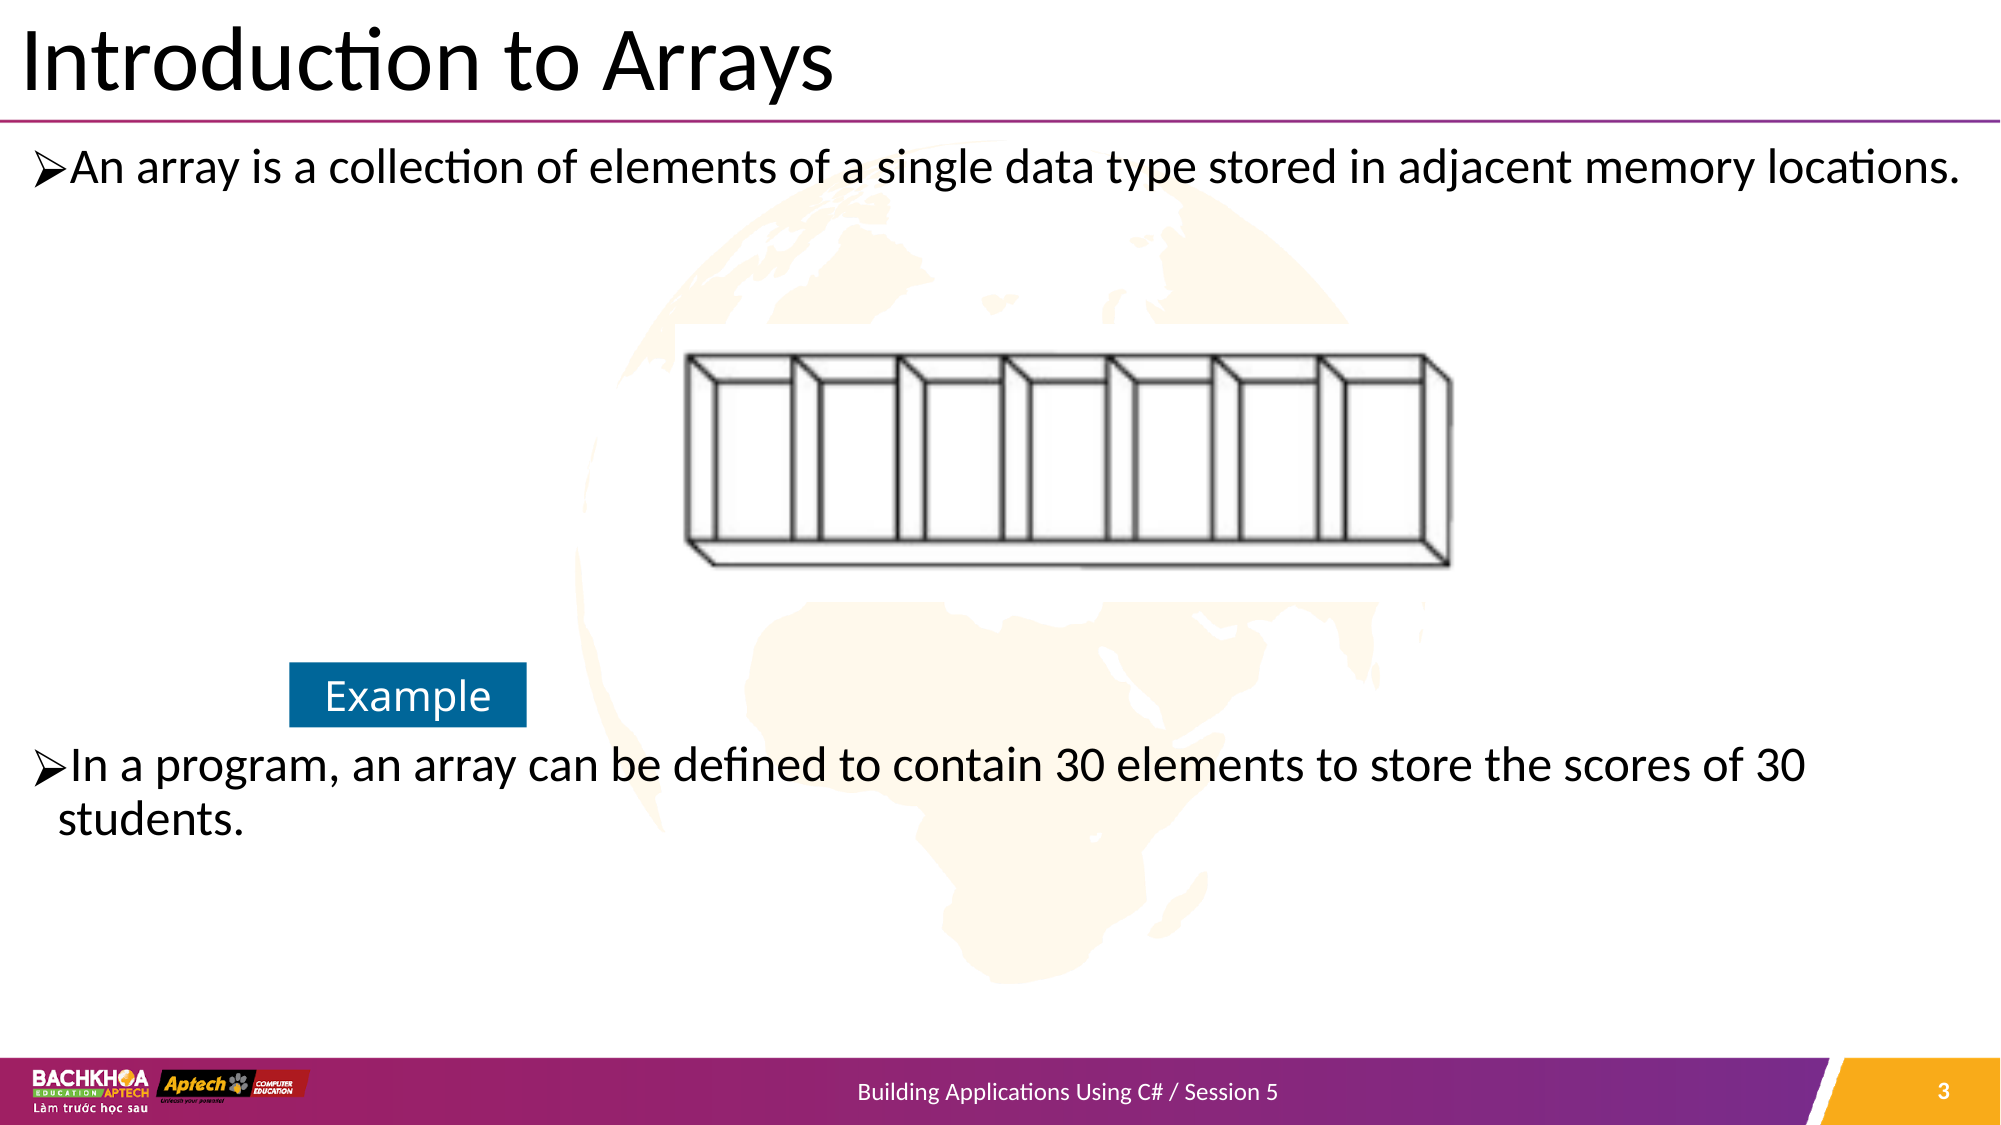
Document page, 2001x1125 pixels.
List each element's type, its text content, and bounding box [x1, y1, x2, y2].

list An array is a collection of elements of a single data type stored in adjacent memory locations. In a program, an array can be defined to contain 30 elements to store the scores of 30 students. [5, 125, 1993, 1014]
title Introduction to Arrays [5, 3, 1993, 116]
footer Building Applications Using C# / Session 5 [324, 1060, 1813, 1120]
text_box Example [289, 662, 527, 728]
picture [0, 0, 2001, 1125]
slide_number ‹#› [1899, 1059, 1988, 1120]
